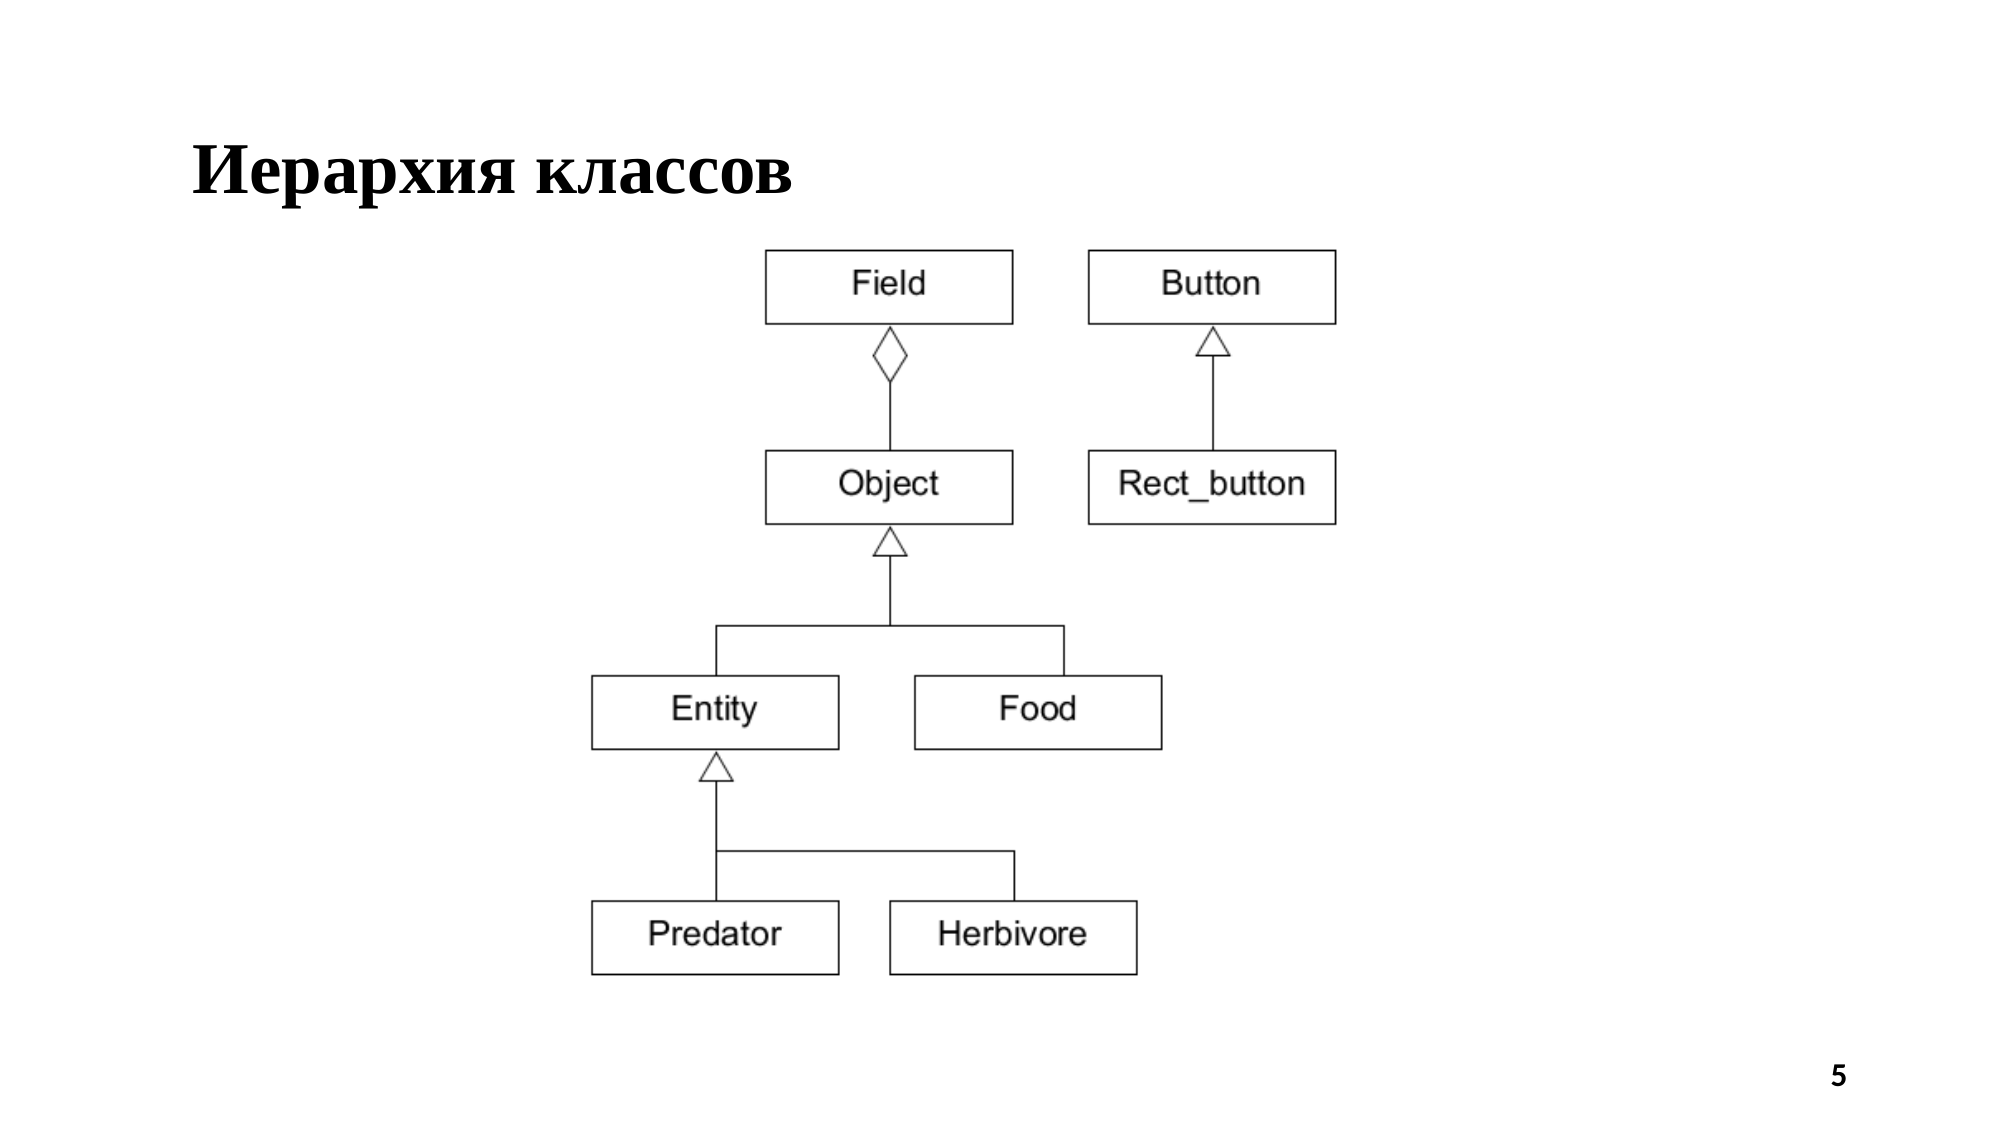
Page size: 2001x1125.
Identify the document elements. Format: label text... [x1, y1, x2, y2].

picture [575, 235, 1350, 994]
text_box Иерархия классов [177, 107, 1178, 216]
slide_number 5 [1412, 1042, 1863, 1103]
